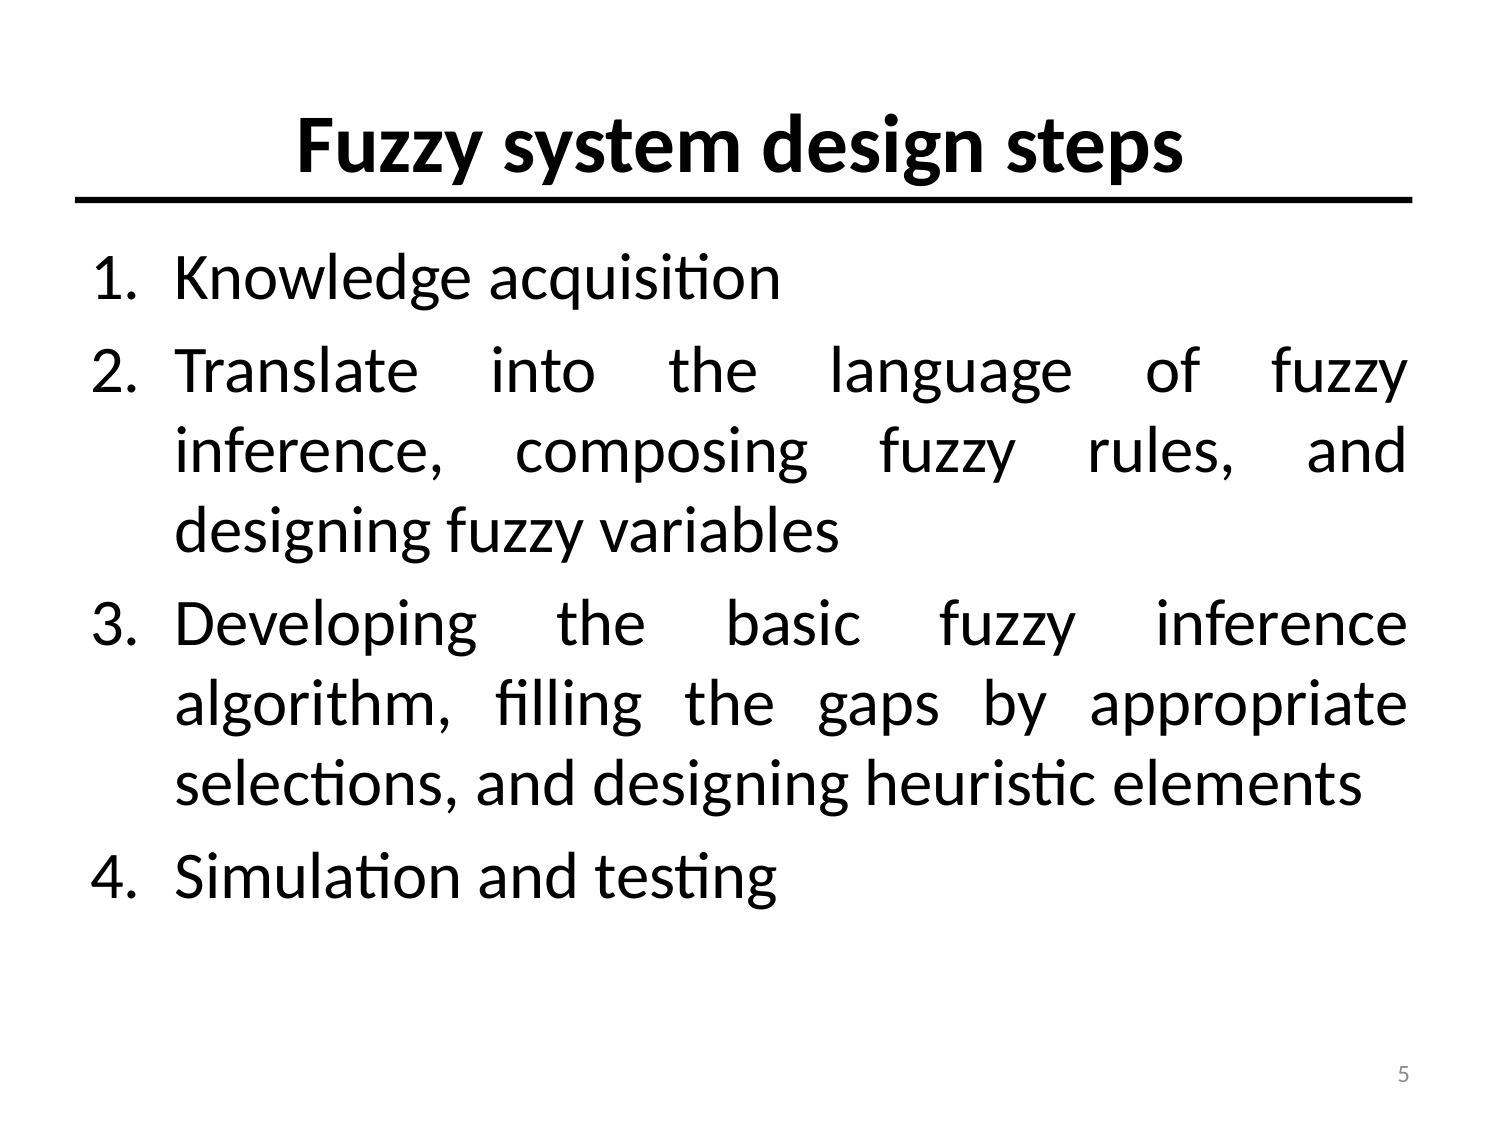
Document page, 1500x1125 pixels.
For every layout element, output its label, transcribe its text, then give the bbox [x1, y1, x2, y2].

title Fuzzy system design steps [75, 45, 1425, 224]
slide_number 5 [1074, 1042, 1425, 1103]
list Knowledge acquisition Translate into the language of fuzzy inference, composing fuzzy rules, and designing fuzzy variables Developing the basic fuzzy inference algorithm, filling the gaps by appropriate selections, and designing heuristic elements Simulation and testing [75, 224, 1425, 1005]
